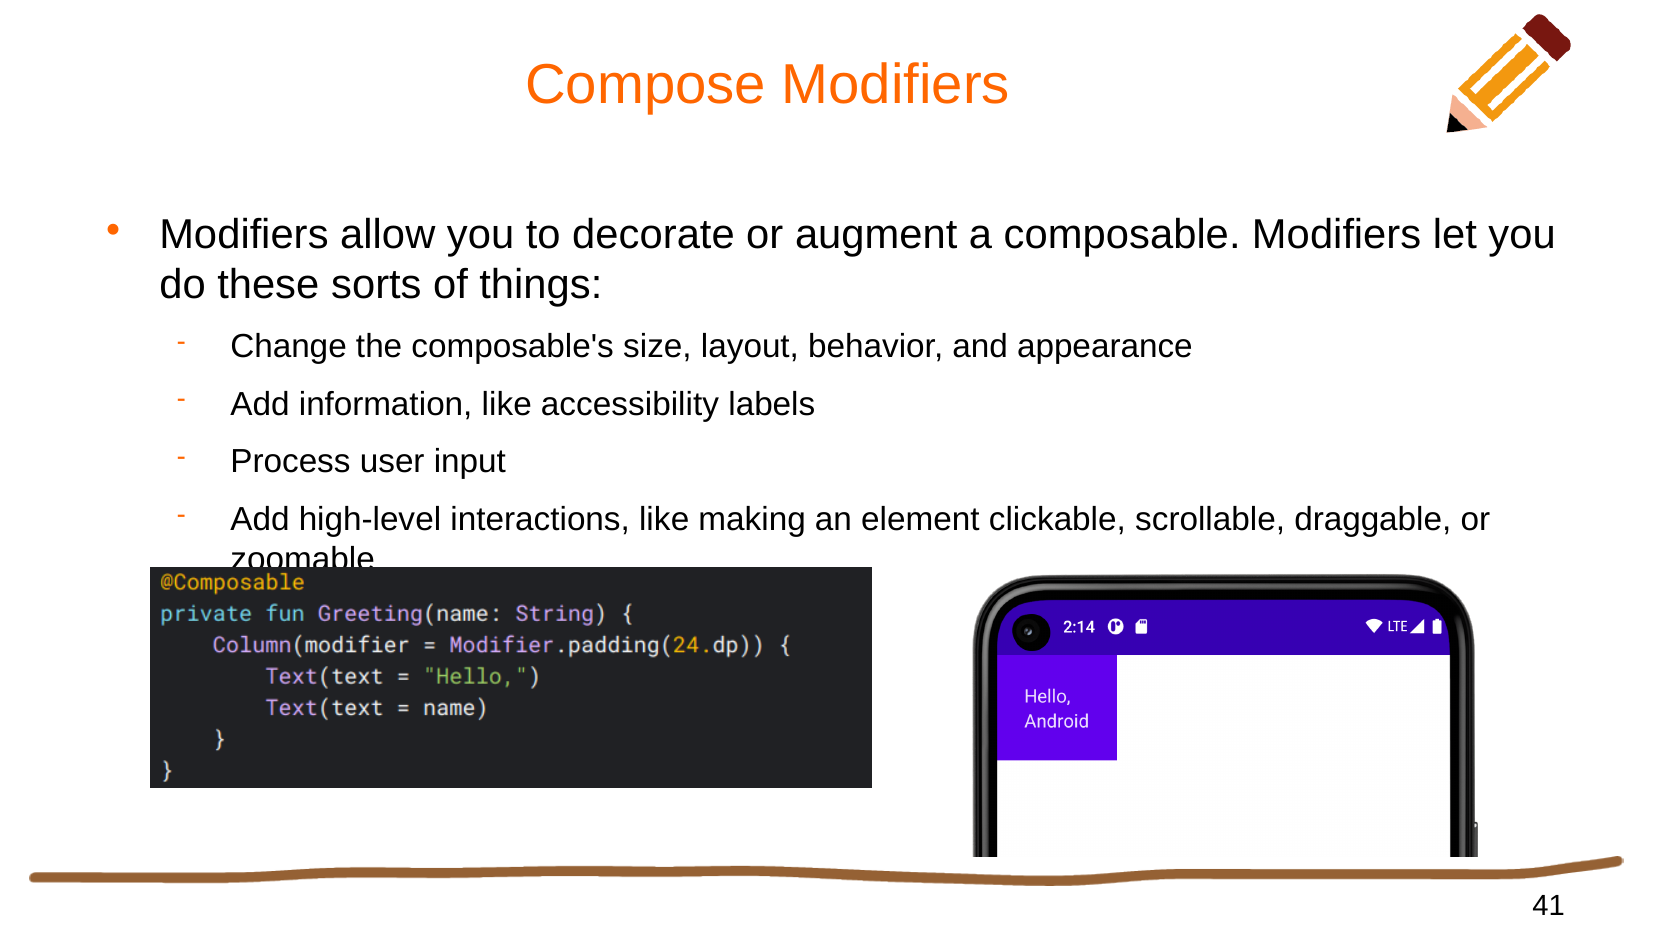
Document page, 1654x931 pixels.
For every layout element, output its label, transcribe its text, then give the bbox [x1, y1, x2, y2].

list Modifiers allow you to decorate or augment a composable. Modifiers let you do these sorts of things: Change the composable's size, layout, behavior, and appearance Add information, like accessibility labels Process user input Add high-level interactions, like making an element clickable, scrollable, draggable, or zoomable [88, 206, 1565, 857]
picture [29, 562, 1624, 886]
picture [1446, 14, 1571, 133]
title Compose Modifiers [88, 29, 1447, 133]
picture [149, 567, 872, 788]
slide_number 41 [1181, 885, 1565, 930]
